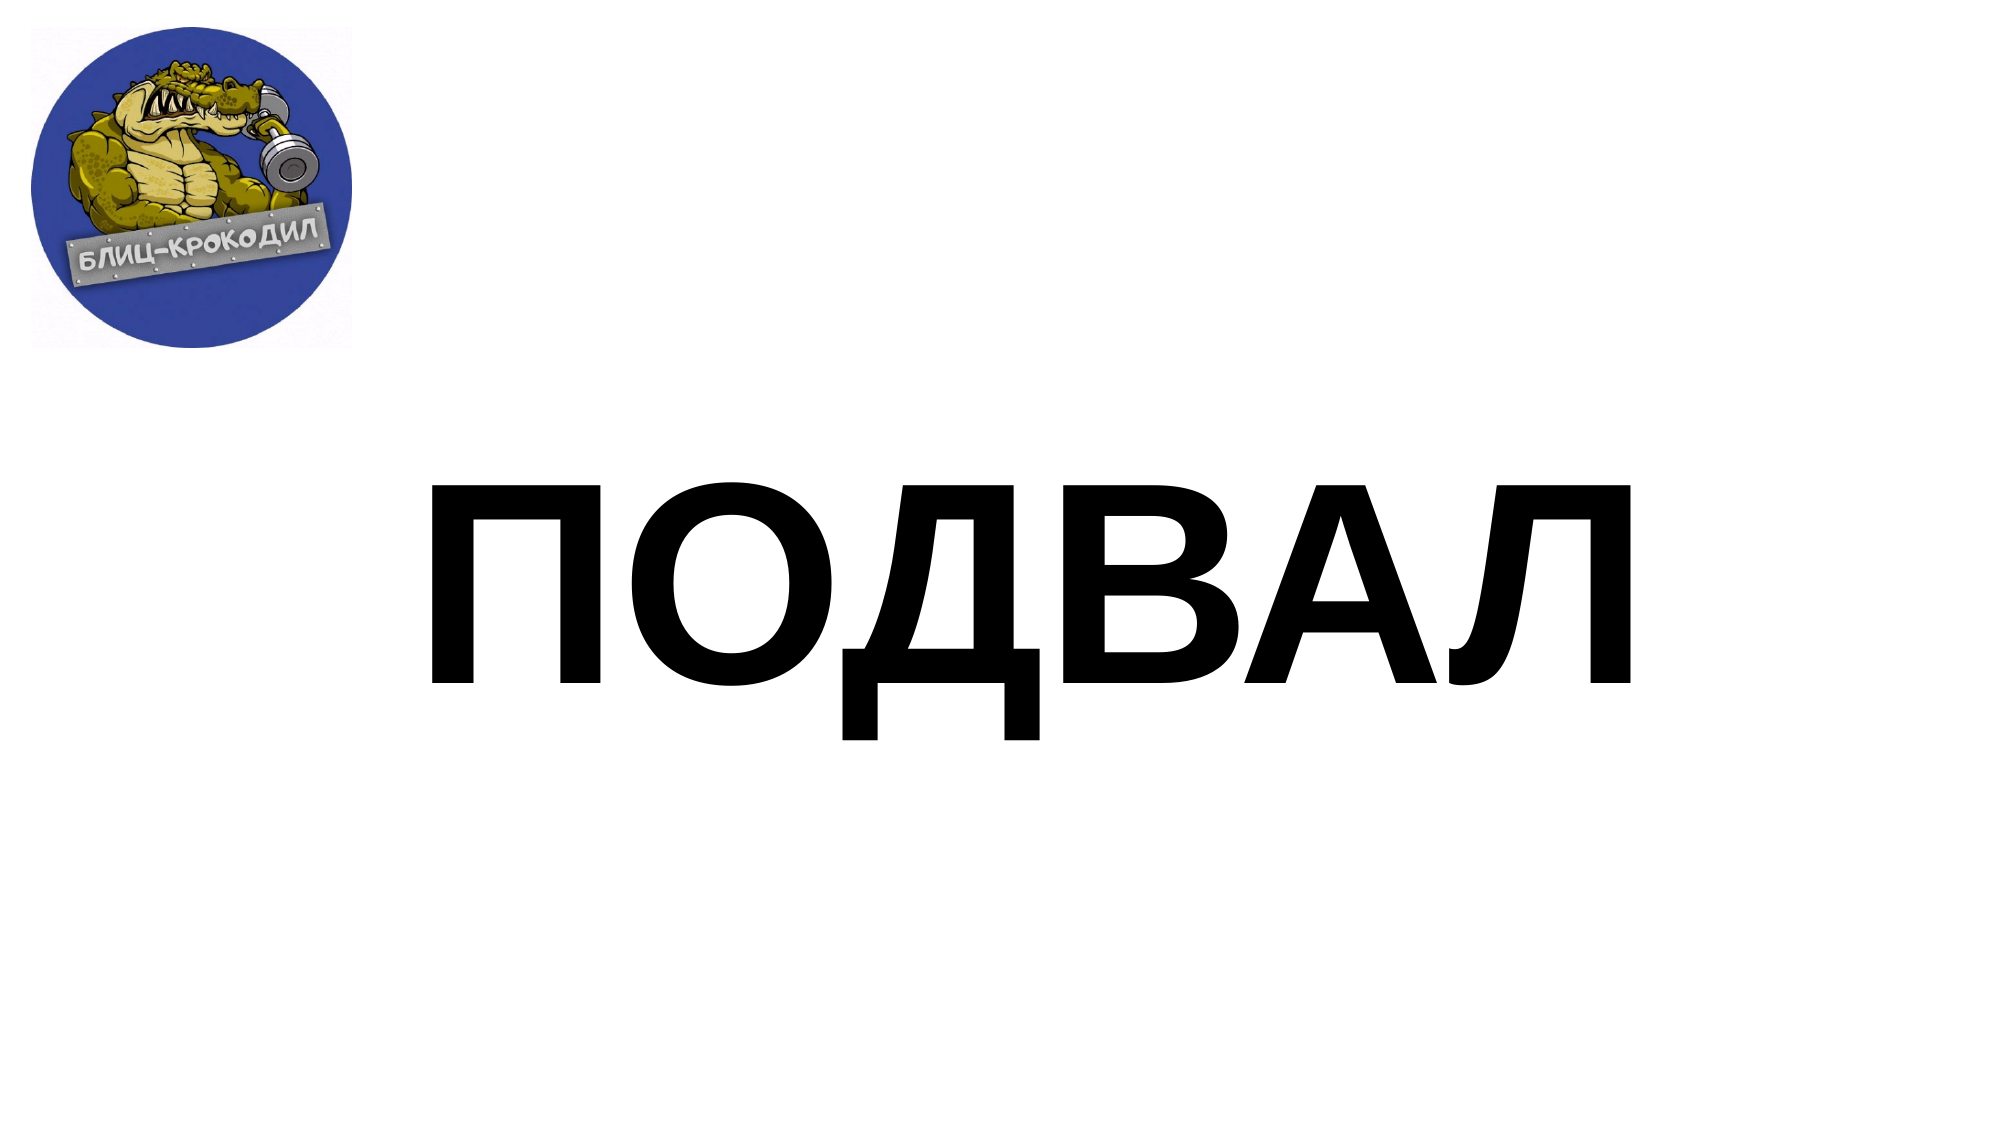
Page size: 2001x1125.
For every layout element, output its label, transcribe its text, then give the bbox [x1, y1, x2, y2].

title ПОДВАЛ [282, 361, 1783, 754]
picture [31, 27, 352, 348]
